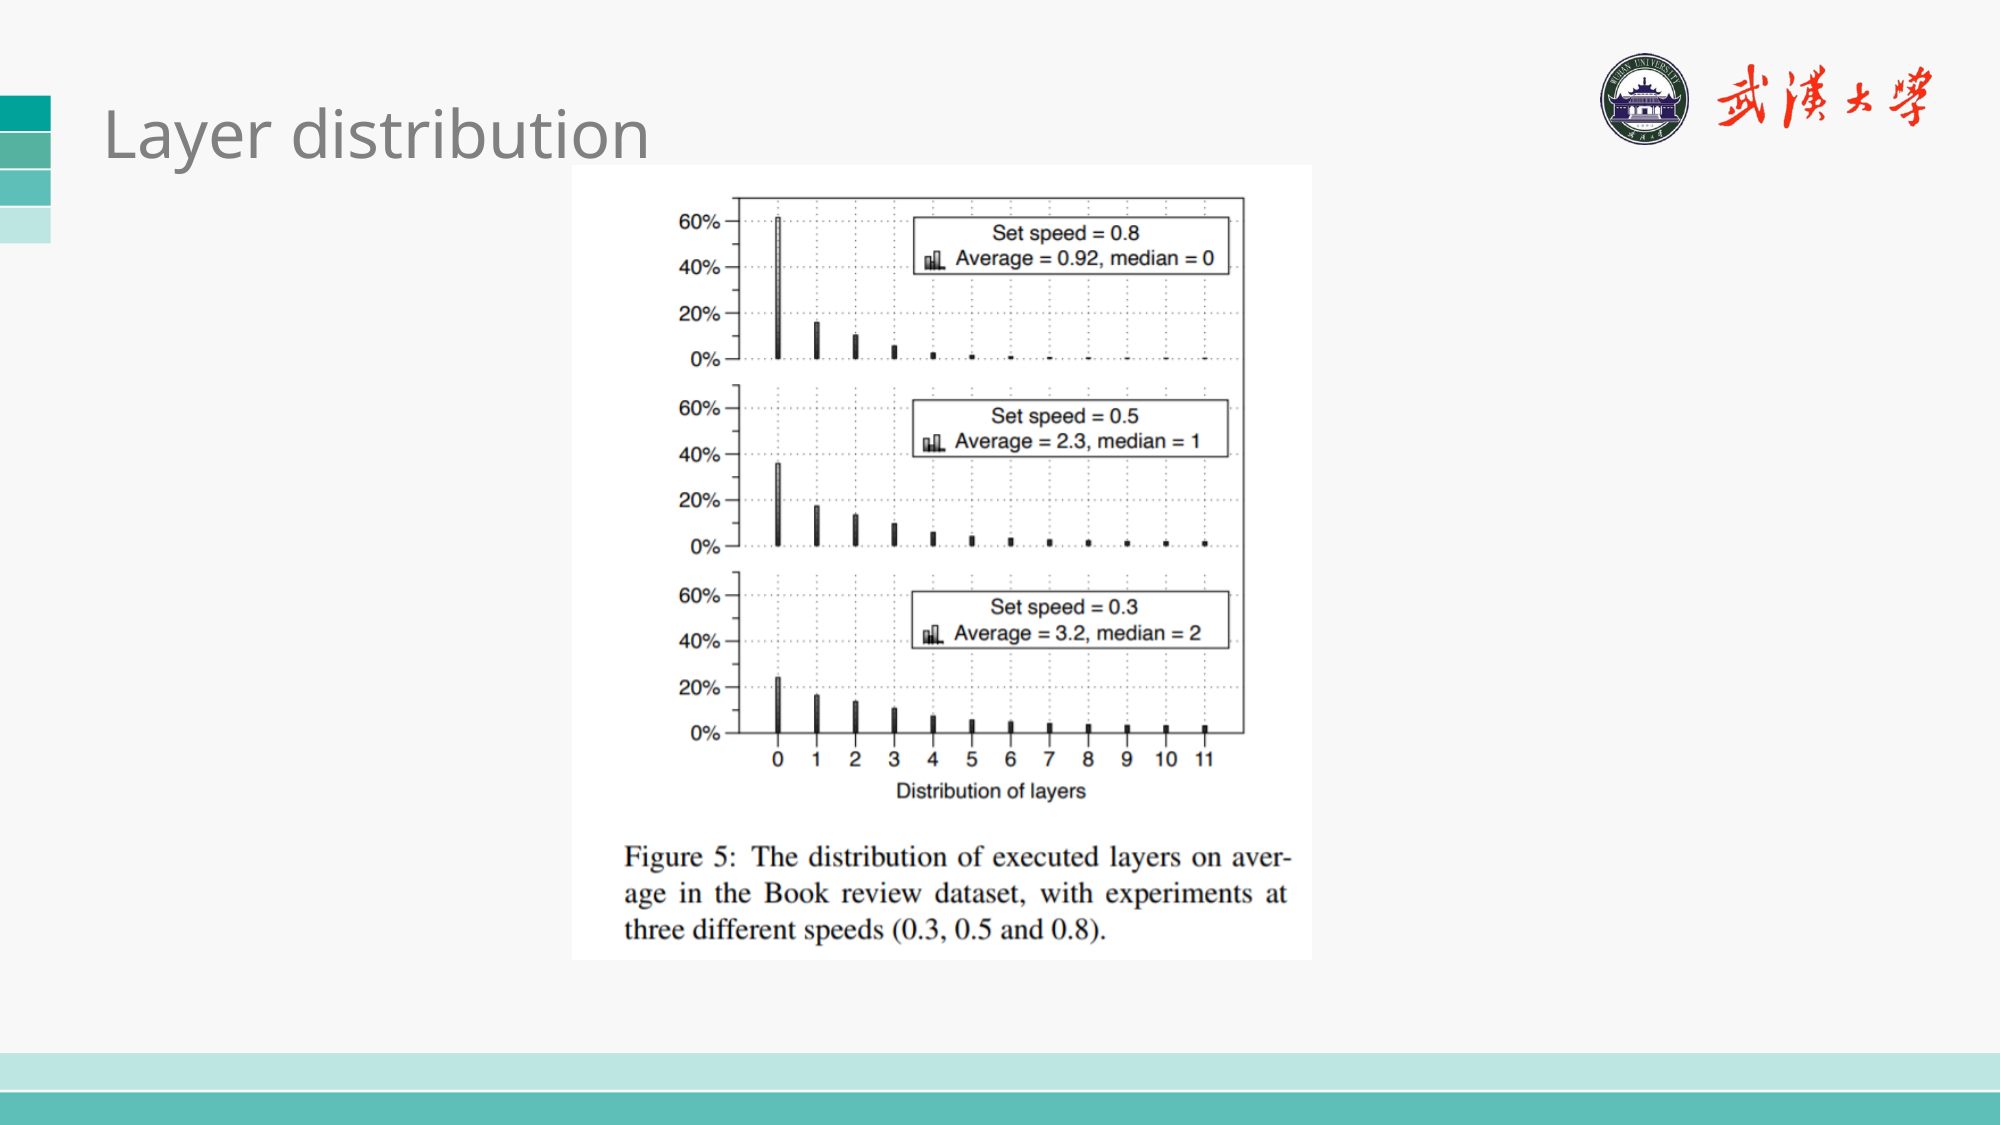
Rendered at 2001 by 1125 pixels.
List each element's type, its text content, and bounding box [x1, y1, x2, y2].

title Layer distribution [68, 91, 1546, 172]
picture [572, 165, 1312, 960]
picture [1600, 53, 1689, 145]
picture [1711, 58, 1932, 137]
slide_number [1325, 1042, 1863, 1103]
